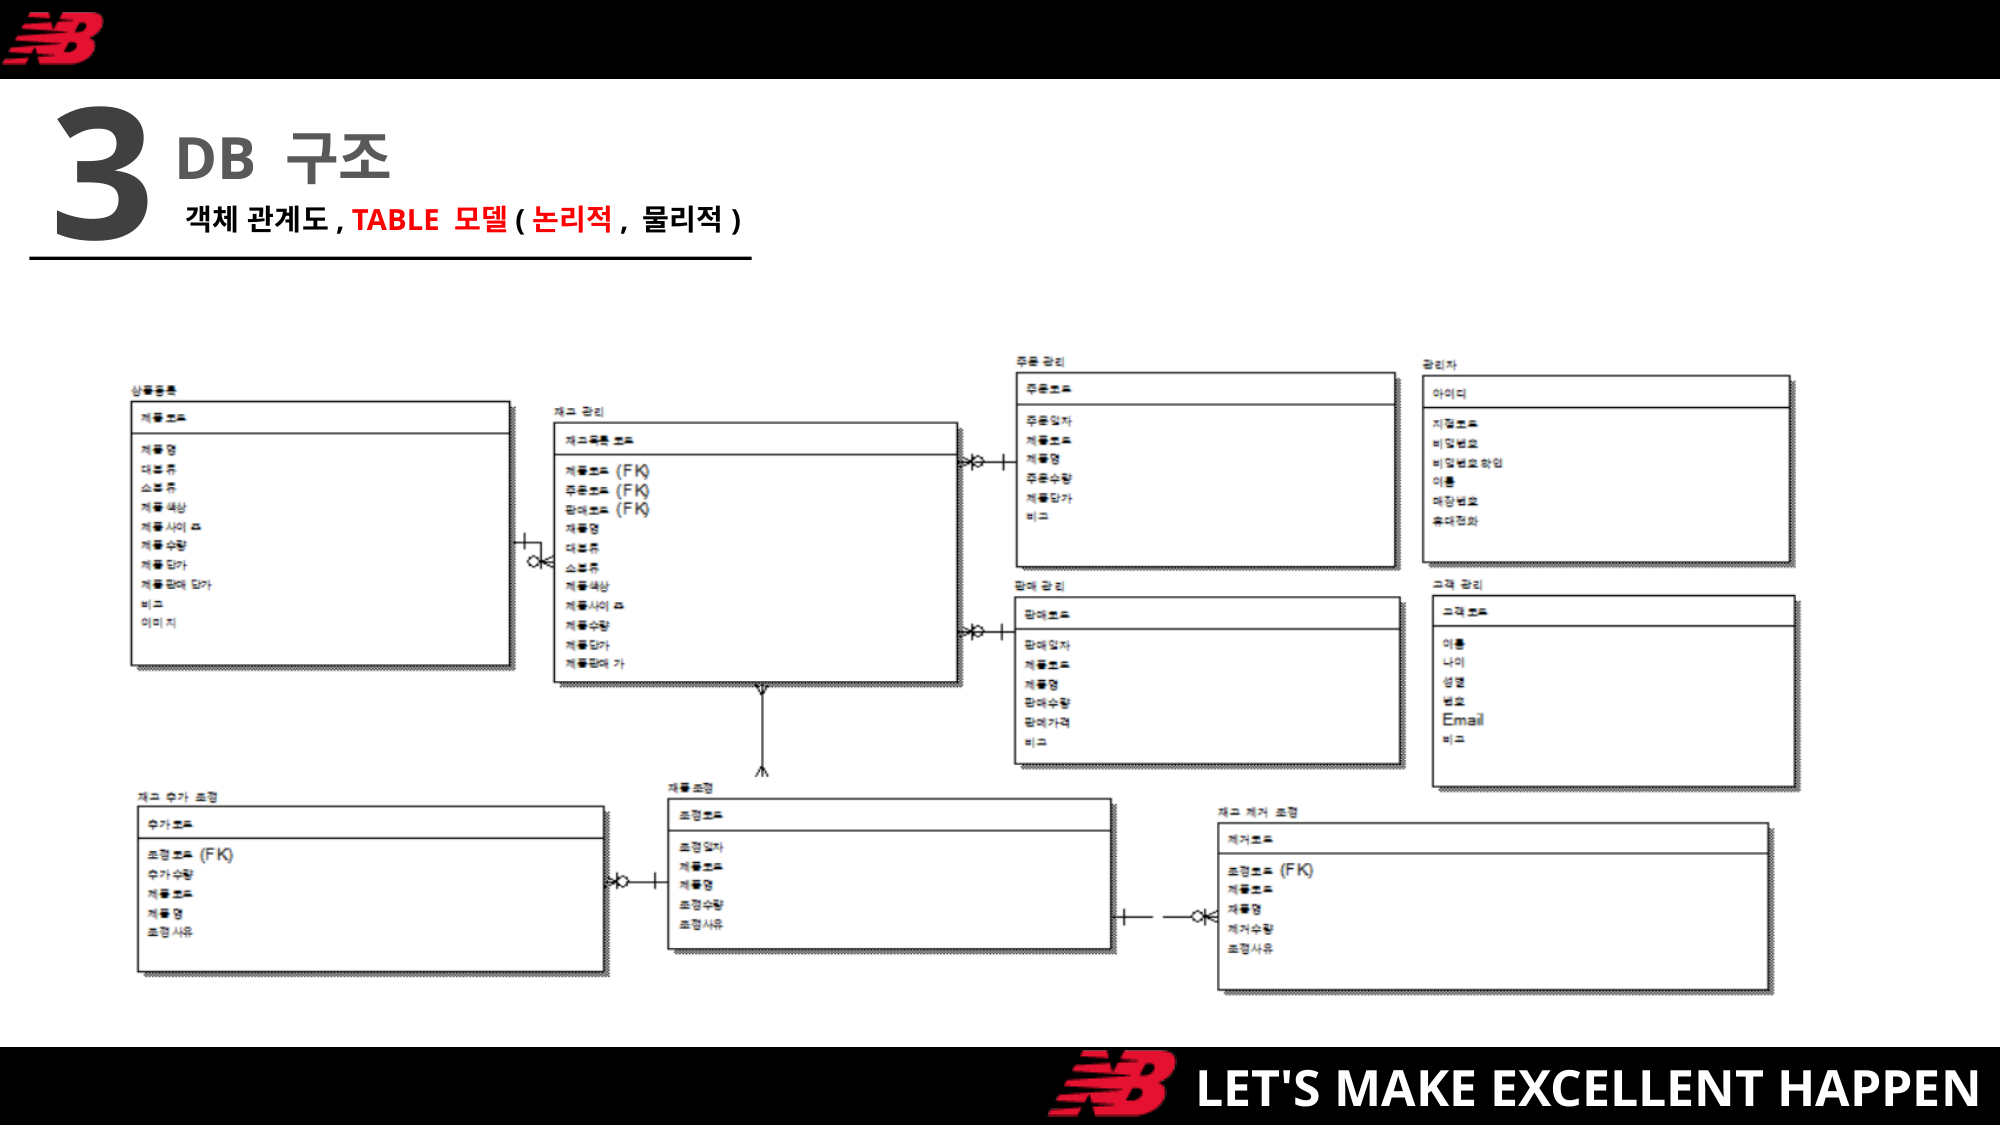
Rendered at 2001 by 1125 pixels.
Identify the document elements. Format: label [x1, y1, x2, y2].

text_box [0, 0, 2000, 1125]
picture [1045, 1049, 1181, 1117]
picture [106, 316, 1911, 1021]
